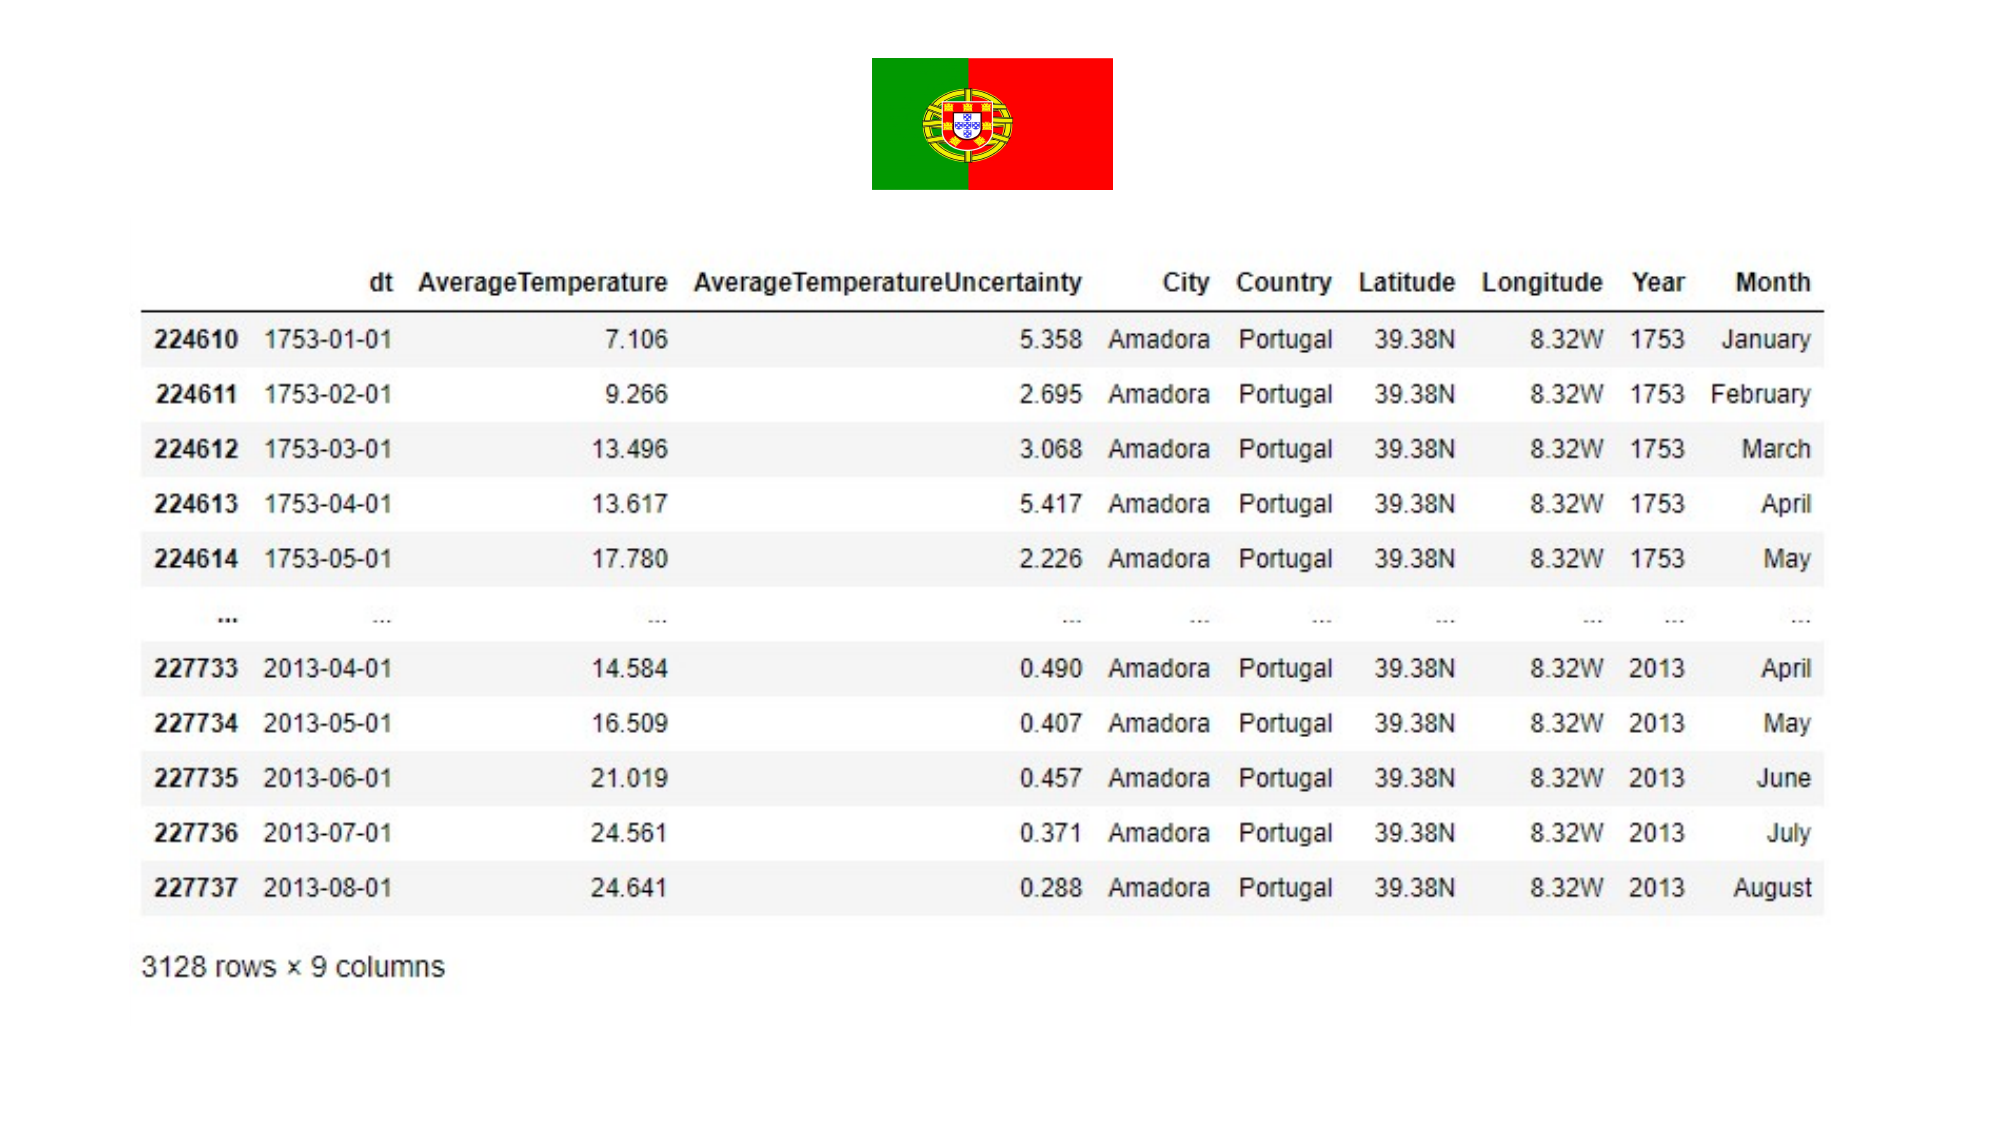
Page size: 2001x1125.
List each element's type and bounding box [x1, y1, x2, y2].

picture [128, 218, 1871, 1026]
picture [872, 58, 1113, 190]
